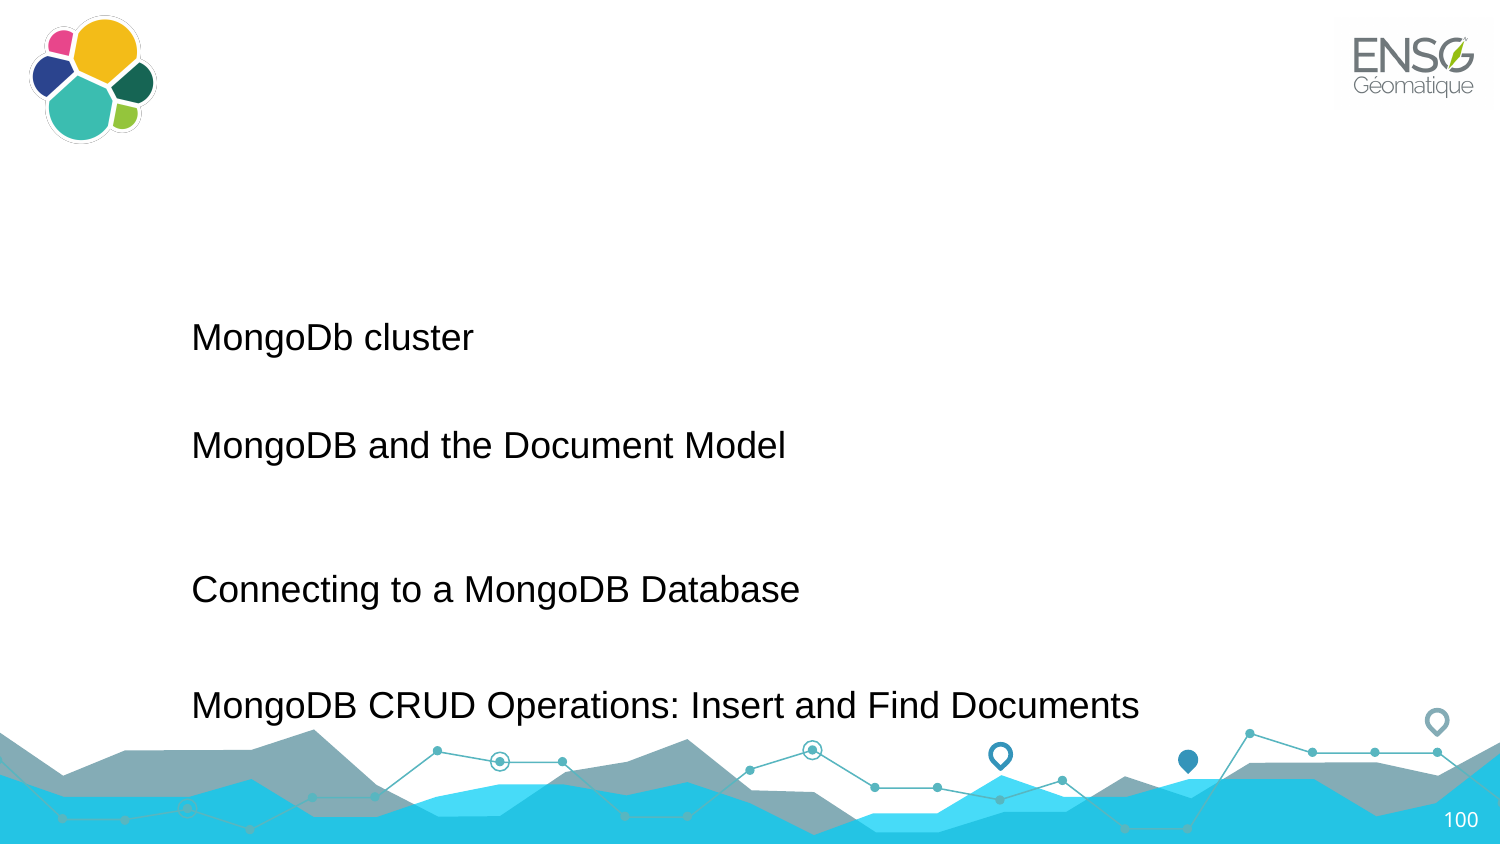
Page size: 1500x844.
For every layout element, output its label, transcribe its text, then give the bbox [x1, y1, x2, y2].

list MongoDb cluster MongoDB and the Document Model Connecting to a MongoDB Database MongoDB CRUD Operations: Insert and Find Documents [176, 252, 1325, 568]
picture [29, 15, 157, 144]
picture [1334, 17, 1494, 110]
slide_number 100 [1403, 791, 1494, 844]
